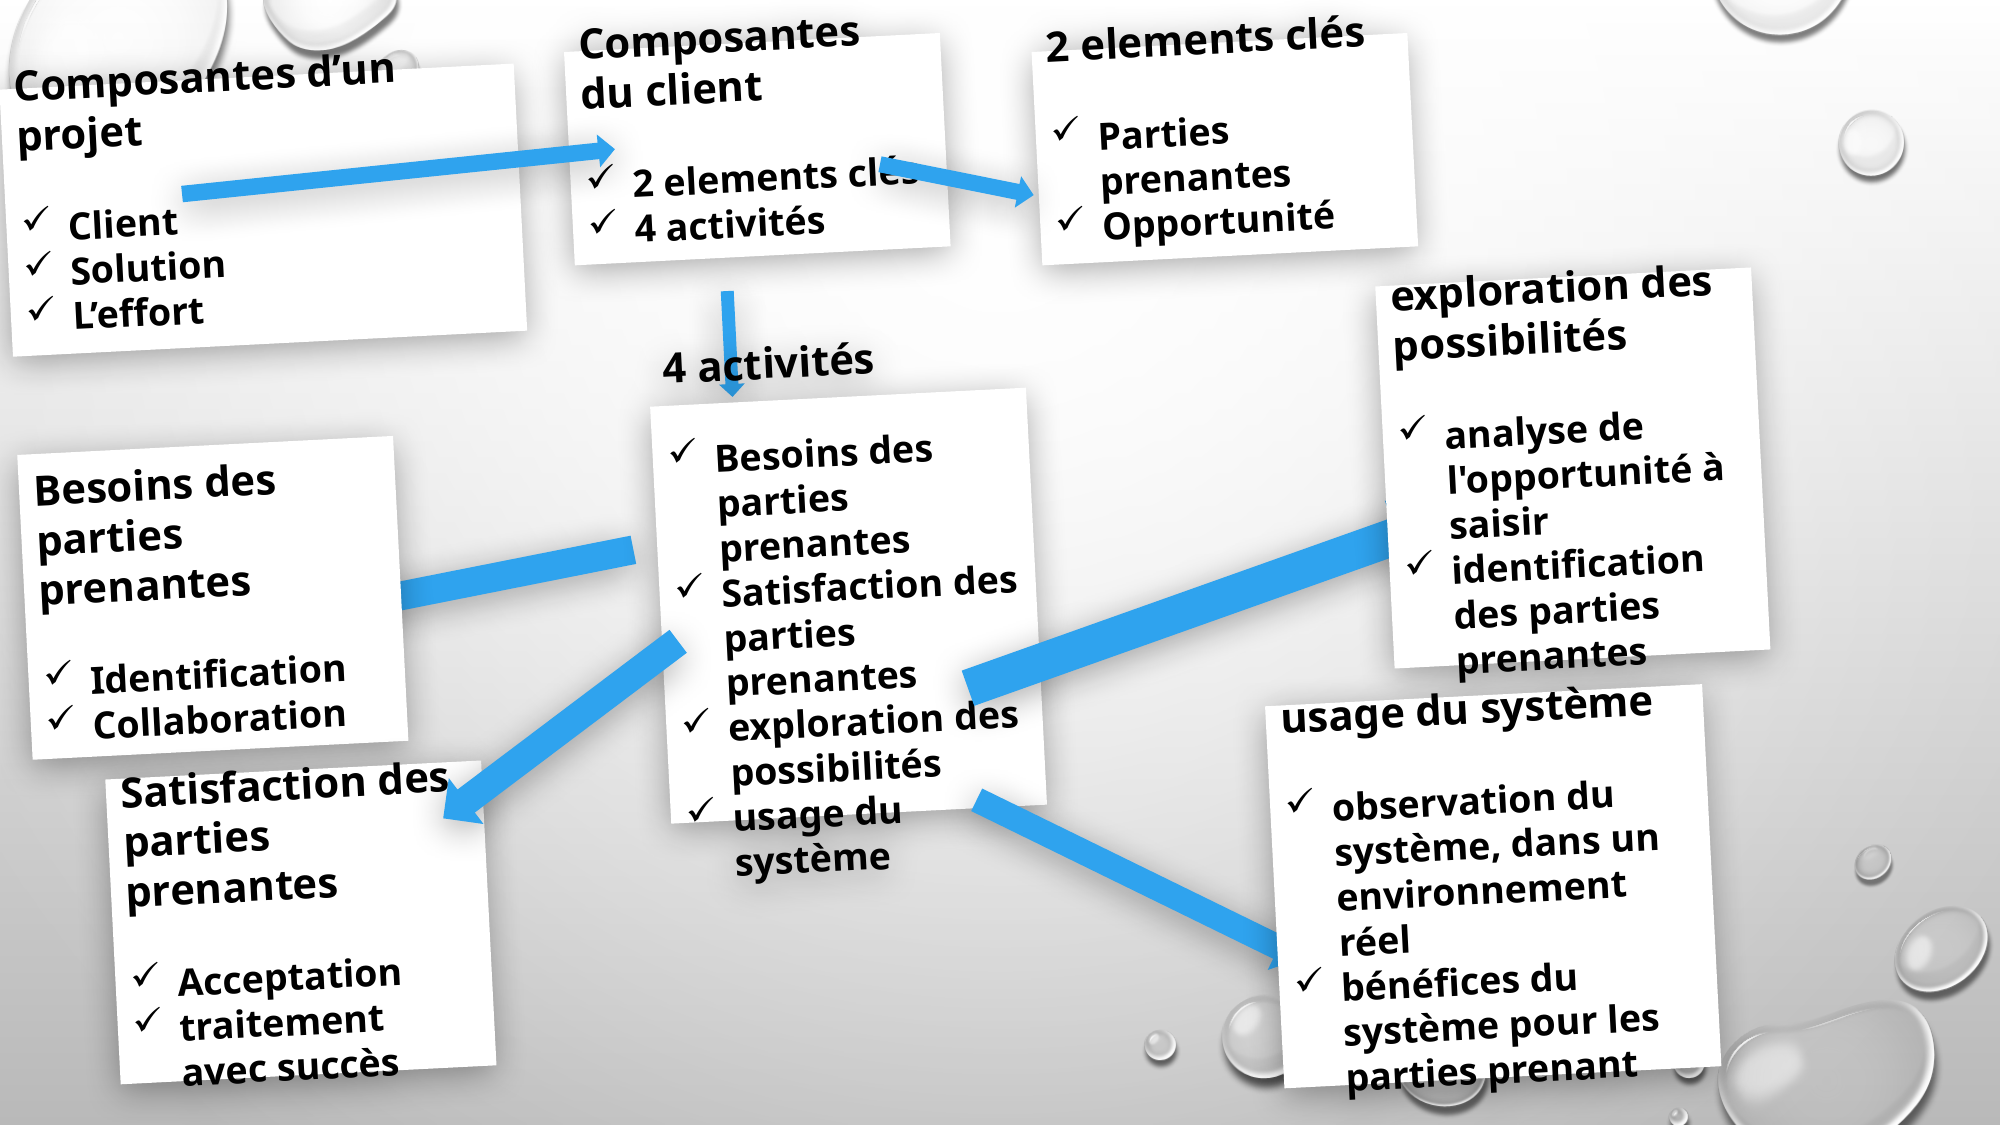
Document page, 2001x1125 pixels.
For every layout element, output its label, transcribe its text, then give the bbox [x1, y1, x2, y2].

text_box [970, 787, 1254, 951]
text_box [179, 133, 616, 204]
text_box usage du système observation du système, dans un environnement réel bénéfices du système pour les parties prenant [1263, 682, 1723, 1090]
text_box Satisfaction des parties prenantes Acceptation traitement avec succès [103, 759, 498, 1086]
text_box Composantes d’un projet Client Solution L’effort [0, 62, 529, 358]
text_box 2 elements clés Parties prenantes Opportunité [1030, 31, 1420, 267]
text_box [717, 289, 746, 387]
text_box Besoins des parties prenantes Identification Collaboration [15, 434, 410, 762]
text_box 4 activités Besoins des parties prenantes Satisfaction des parties prenantes exploration des possibilités usage du système [648, 386, 1049, 825]
picture [0, 0, 2000, 1125]
text_box [960, 526, 1366, 708]
text_box exploration des possibilités analyse de l'opportunité à saisir identification des parties prenantes [1373, 266, 1772, 670]
text_box [441, 628, 688, 826]
text_box [424, 534, 634, 607]
text_box Composantes du client 2 elements clés 4 activités [562, 31, 952, 267]
text_box [877, 155, 1035, 209]
